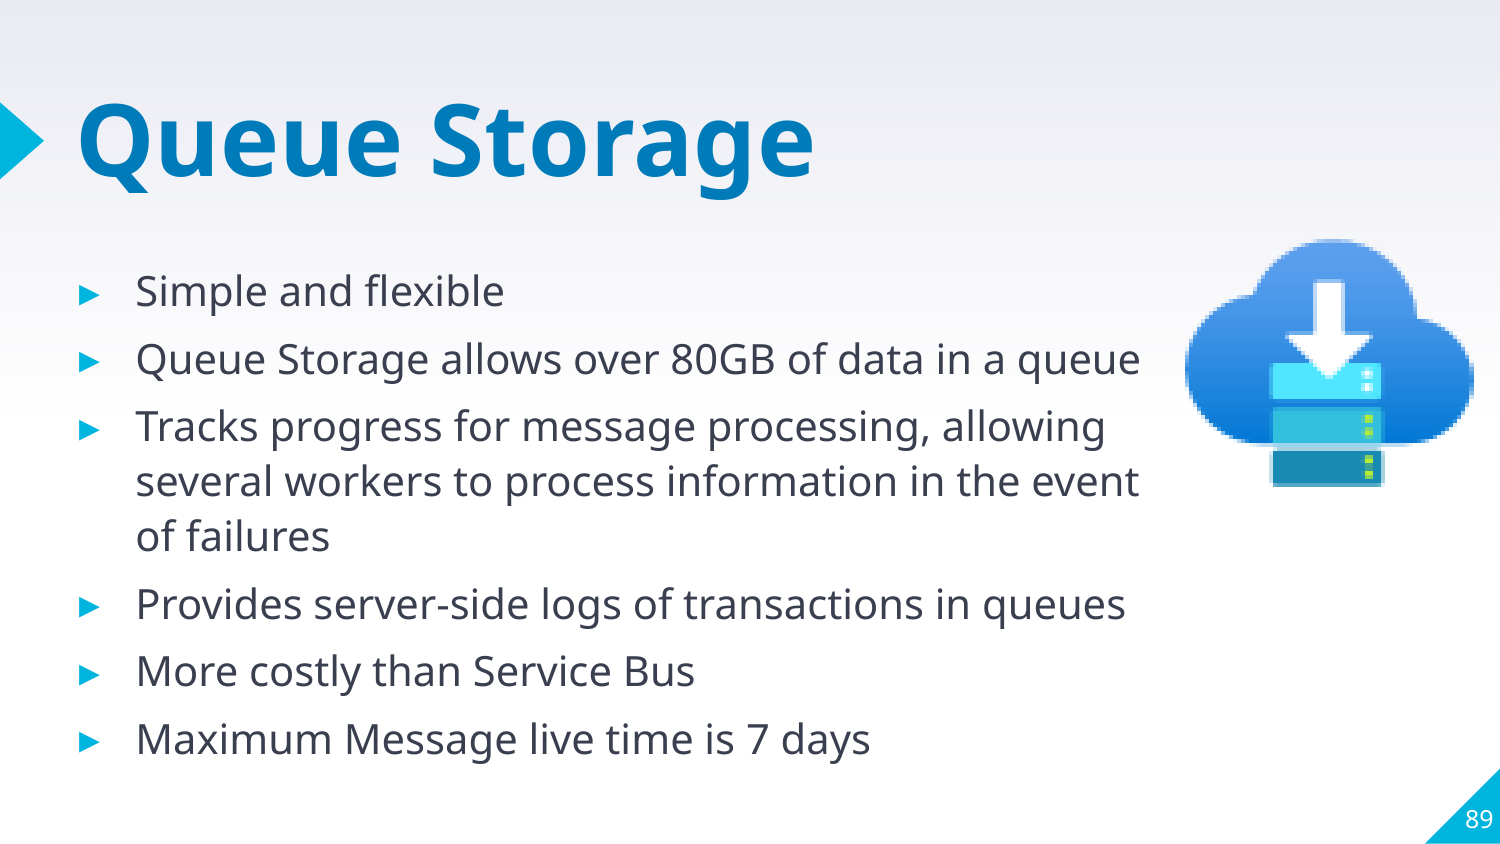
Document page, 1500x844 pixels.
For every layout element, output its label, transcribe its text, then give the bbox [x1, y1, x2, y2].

list Simple and flexible Queue Storage allows over 80GB of data in a queue Tracks progress for message processing, allowing several workers to process information in the event of failures Provides server-side logs of transactions in queues More costly than Service Bus Maximum Message live time is 7 days [60, 197, 1182, 798]
title Queue Storage [75, 99, 1460, 220]
picture [1185, 219, 1474, 508]
slide_number 89 [1418, 760, 1494, 838]
